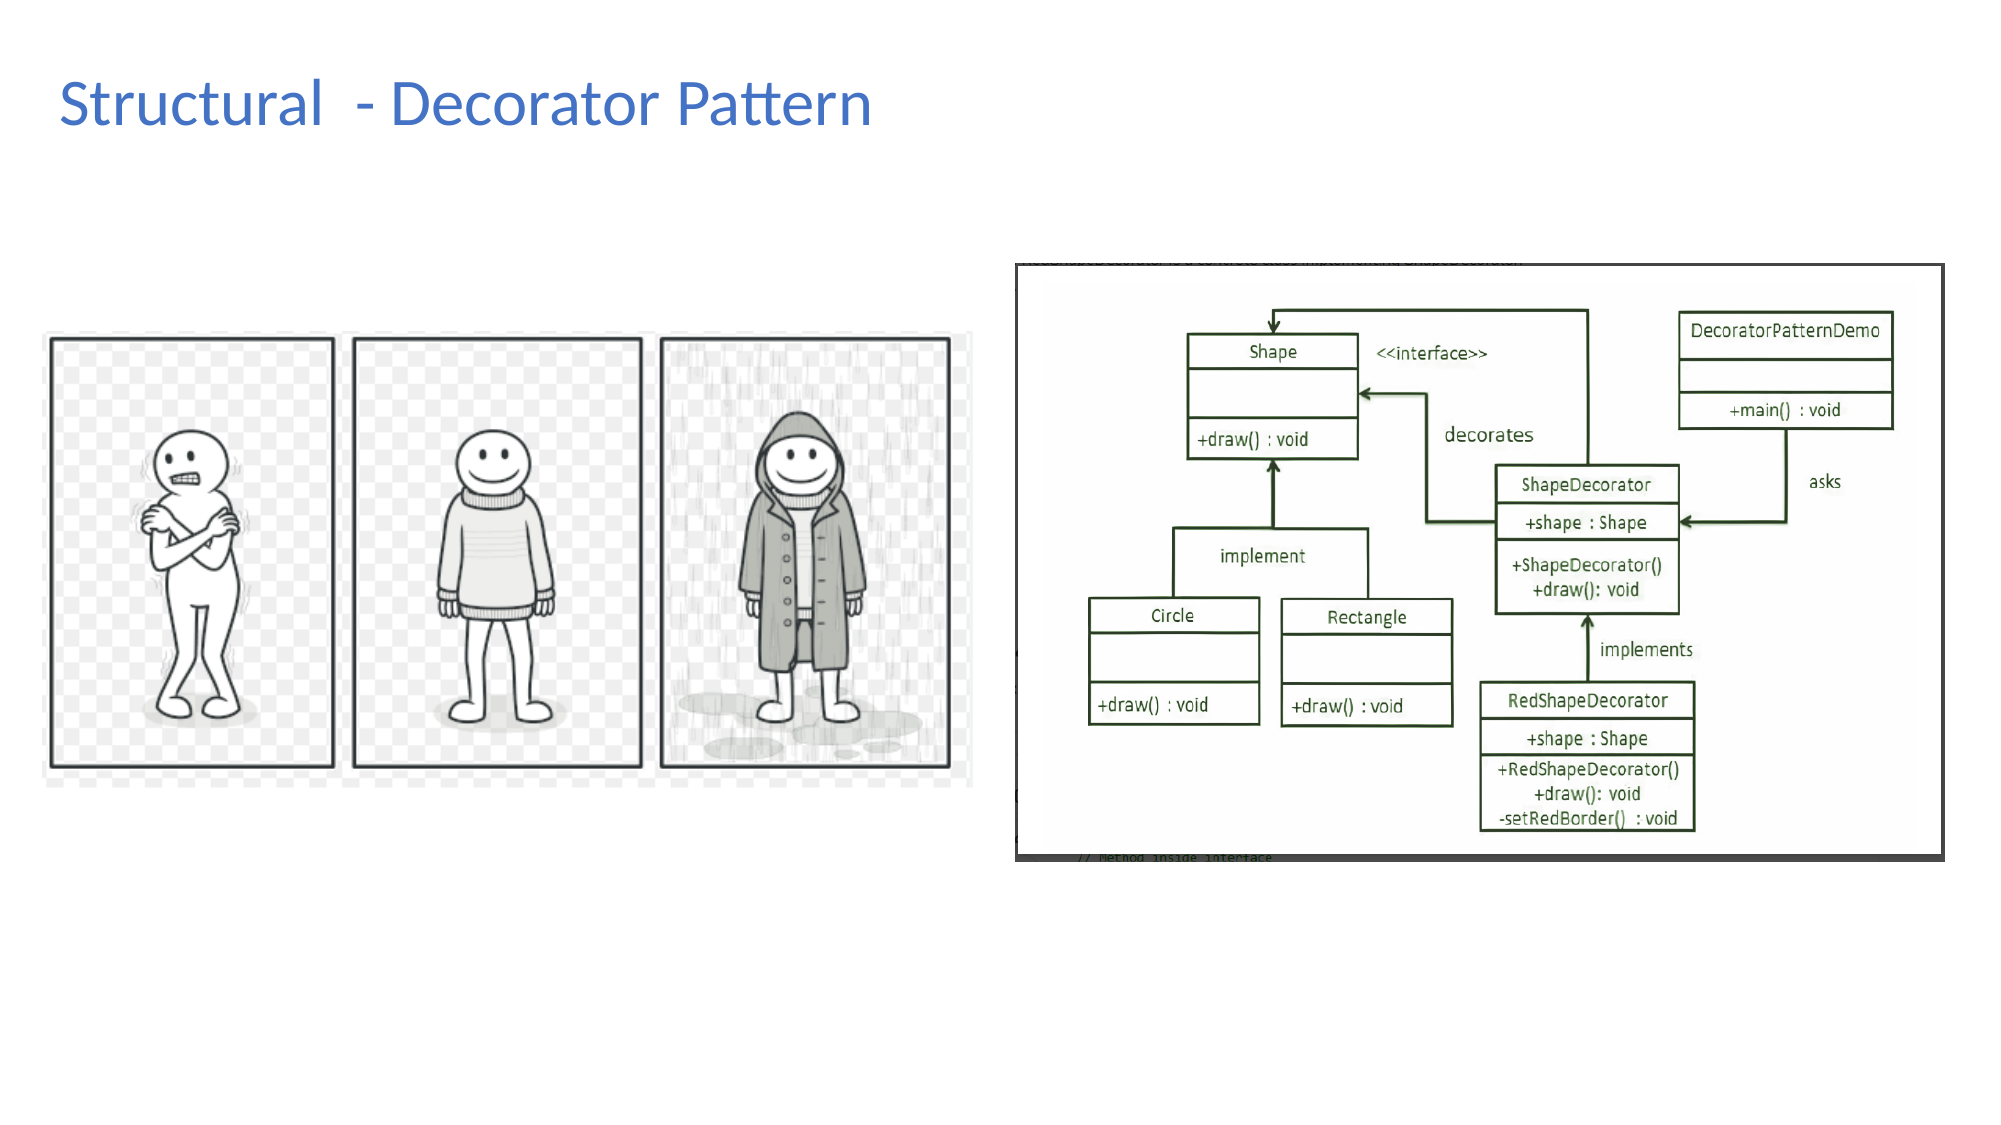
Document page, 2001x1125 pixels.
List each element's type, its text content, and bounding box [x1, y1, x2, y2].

picture [1015, 263, 1945, 862]
picture [42, 331, 973, 794]
text_box Structural - Decorator Pattern [44, 51, 889, 147]
